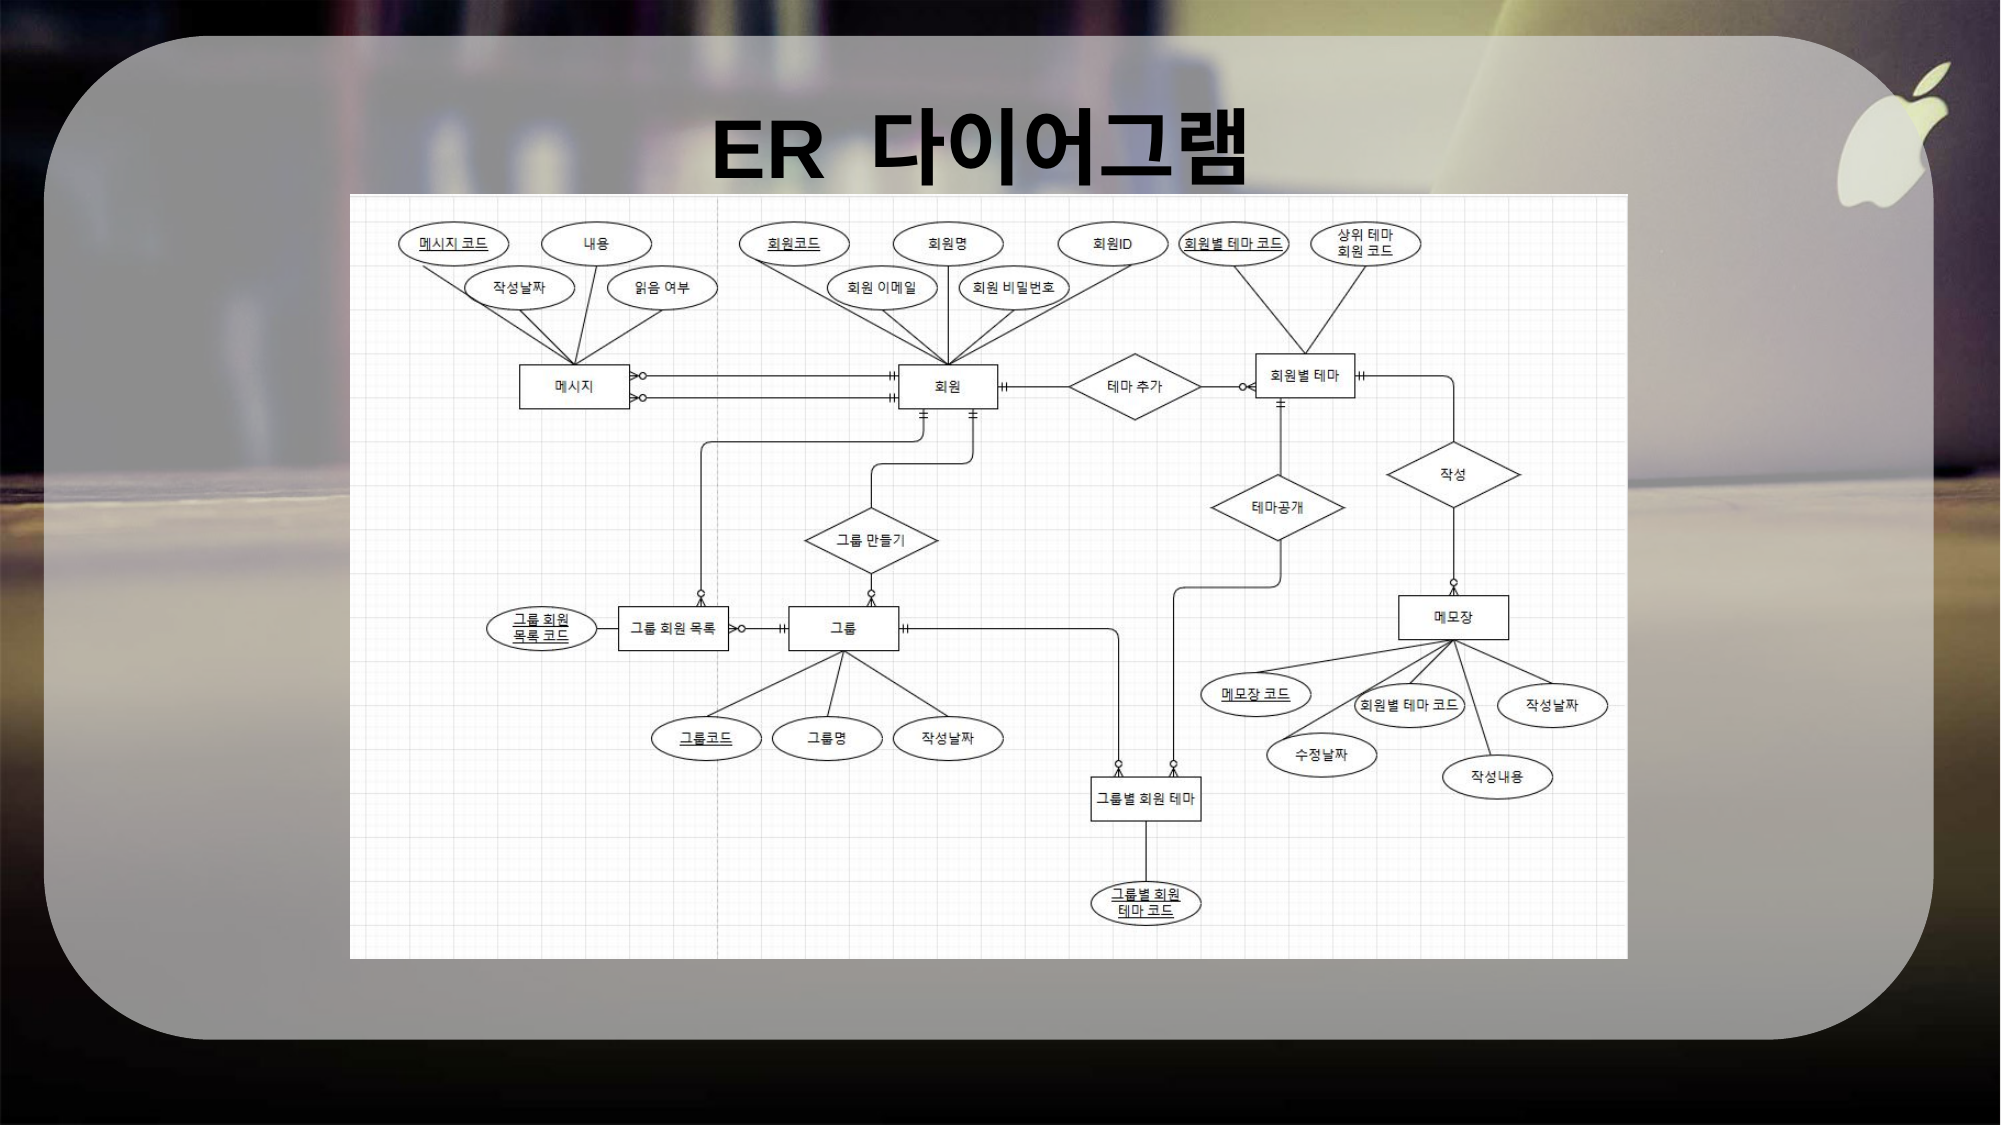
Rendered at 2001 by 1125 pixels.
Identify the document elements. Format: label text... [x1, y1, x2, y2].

text_box [42, 34, 1935, 1041]
picture [0, 0, 2001, 1125]
text_box ER 다이어그램 [695, 85, 1305, 194]
